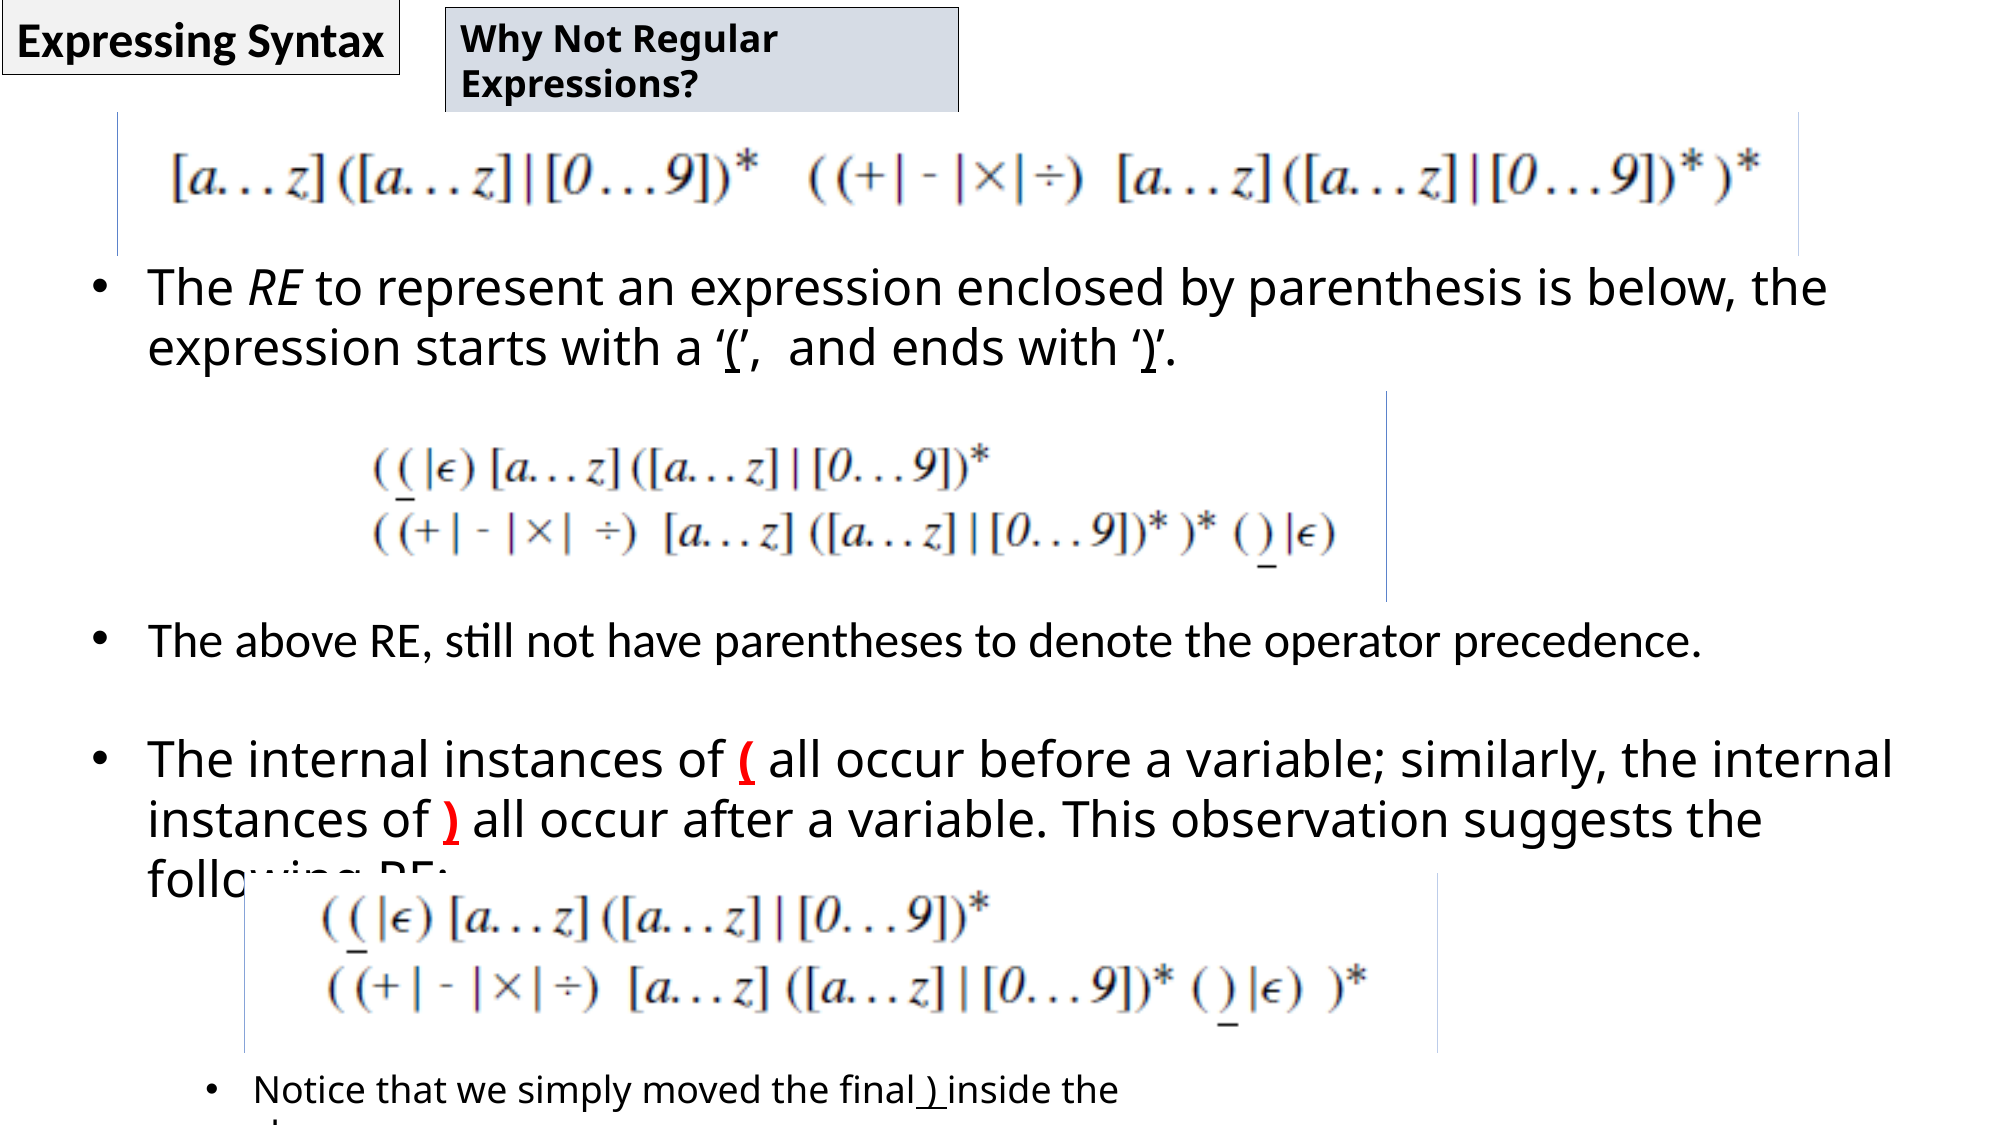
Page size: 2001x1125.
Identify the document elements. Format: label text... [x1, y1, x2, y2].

text_box Expressing Syntax [2, 0, 400, 75]
text_box Why Not Regular Expressions? [445, 7, 959, 111]
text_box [296, 391, 1387, 602]
text_box The above RE, still not have parentheses to denote the operator precedence. The internal instances of ( all occur before a variable; similarly, the internal instances of ) all occur after a variable. This observation suggests the following RE: [76, 599, 1950, 915]
text_box Notice that we simply moved the final ) inside the closure. [190, 1058, 1200, 1125]
text_box The RE to represent an expression enclosed by parenthesis is below, the expression starts with a ‘(’, and ends with ‘)’. [76, 247, 1950, 383]
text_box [117, 111, 1799, 256]
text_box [244, 873, 1438, 1053]
